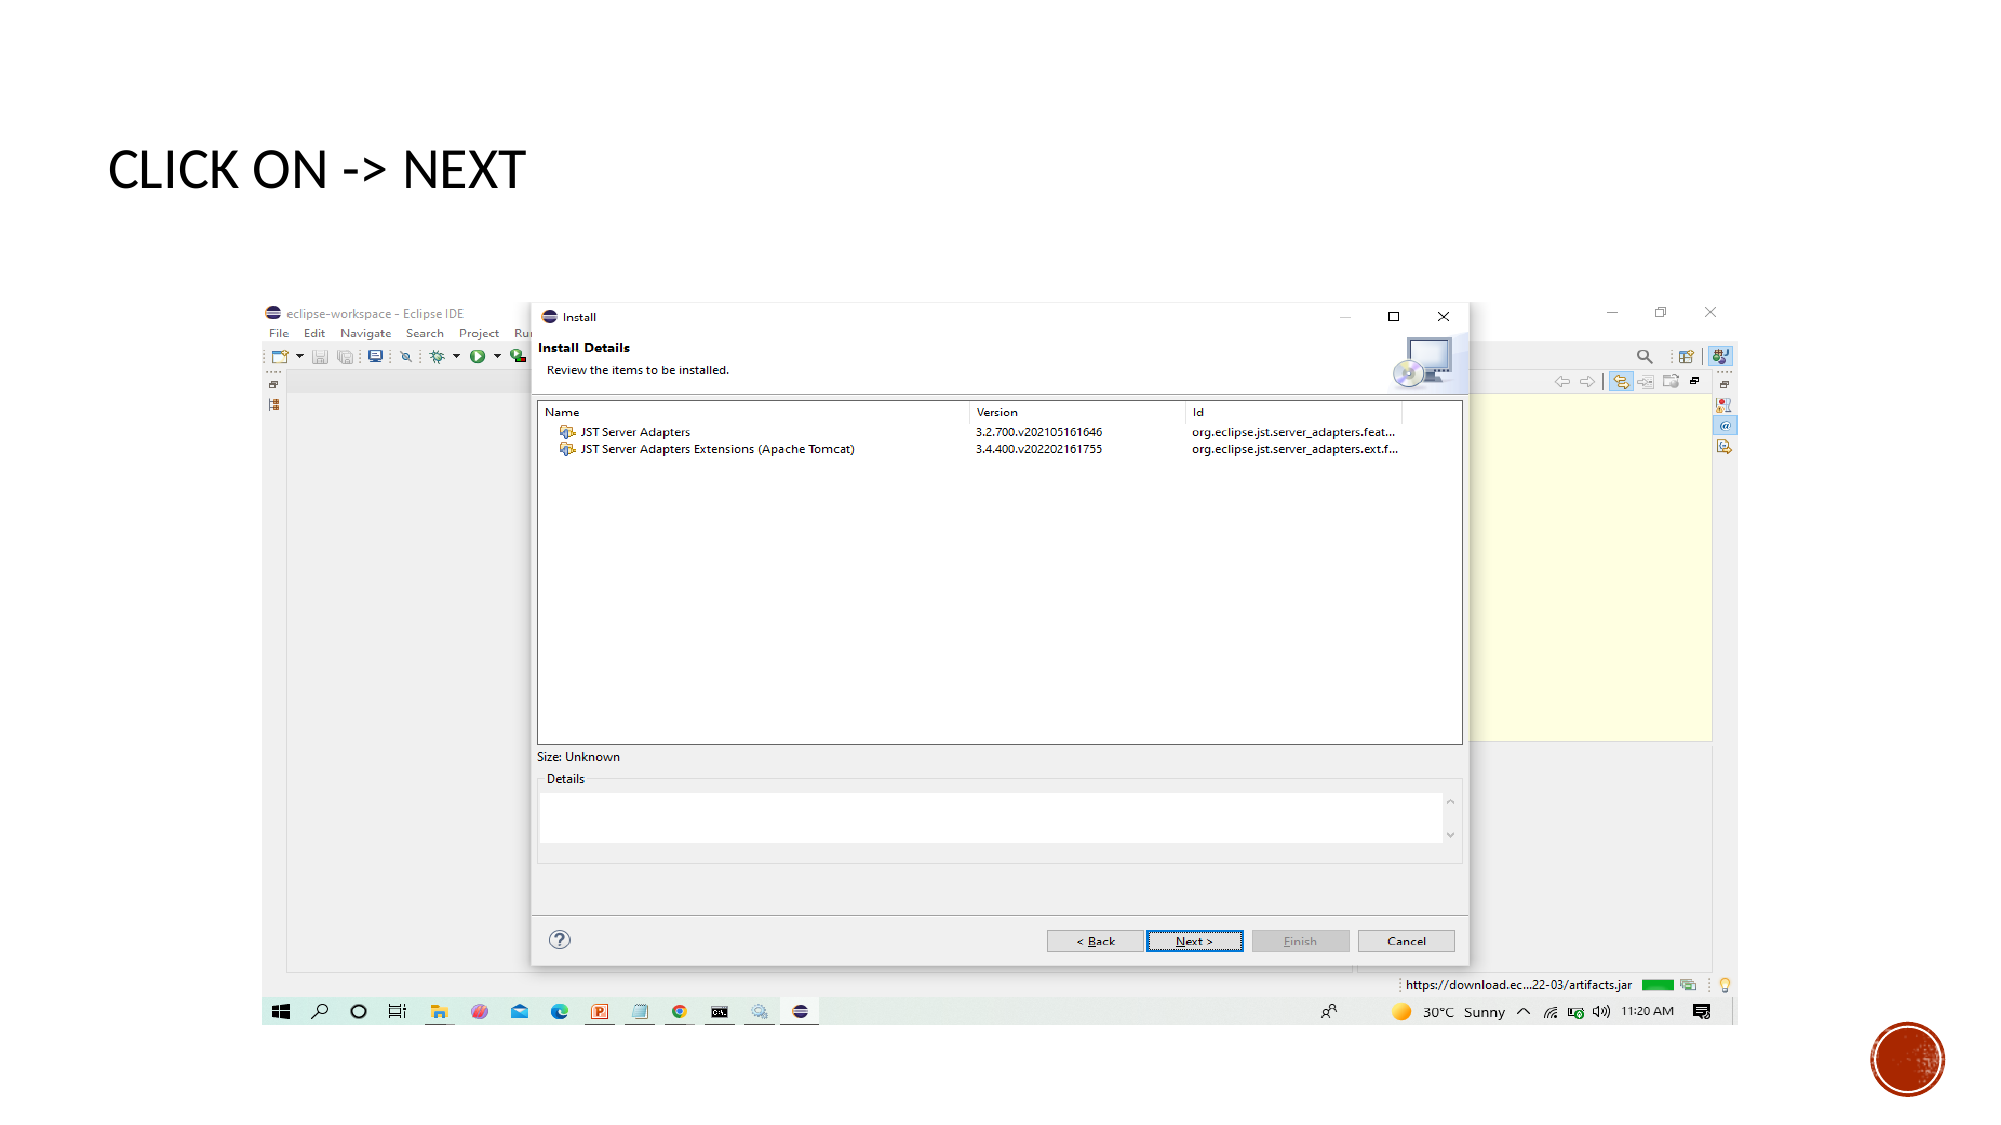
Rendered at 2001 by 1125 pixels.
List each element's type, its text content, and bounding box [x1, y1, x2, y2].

picture [1870, 1021, 1946, 1097]
title CLICK ON -> NEXT [93, 47, 1623, 209]
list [262, 302, 1738, 1026]
